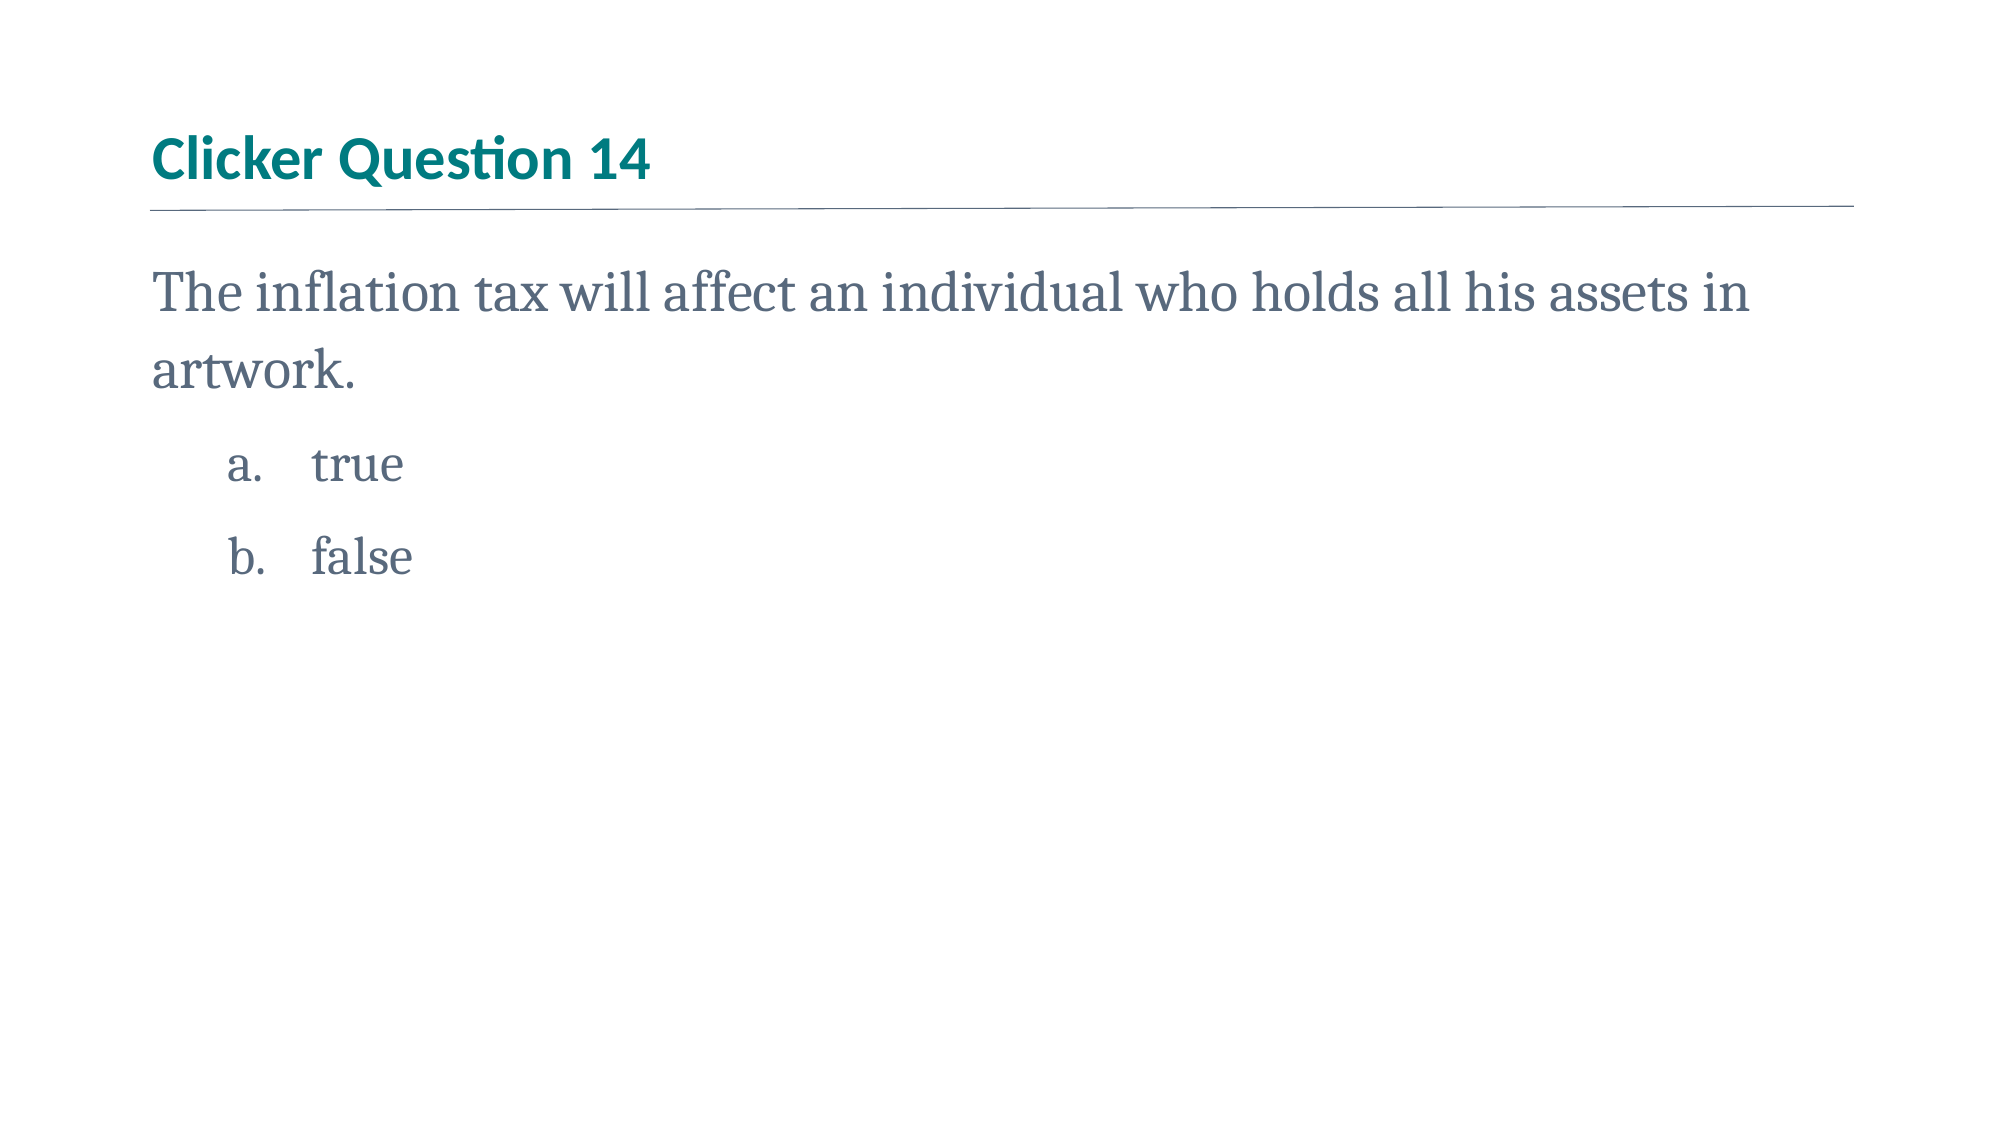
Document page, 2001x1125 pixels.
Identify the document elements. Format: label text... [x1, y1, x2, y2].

title Clicker Question 14 [137, 107, 1863, 211]
list The inflation tax will affect an individual who holds all his assets in artwork. true false [137, 238, 1863, 1020]
